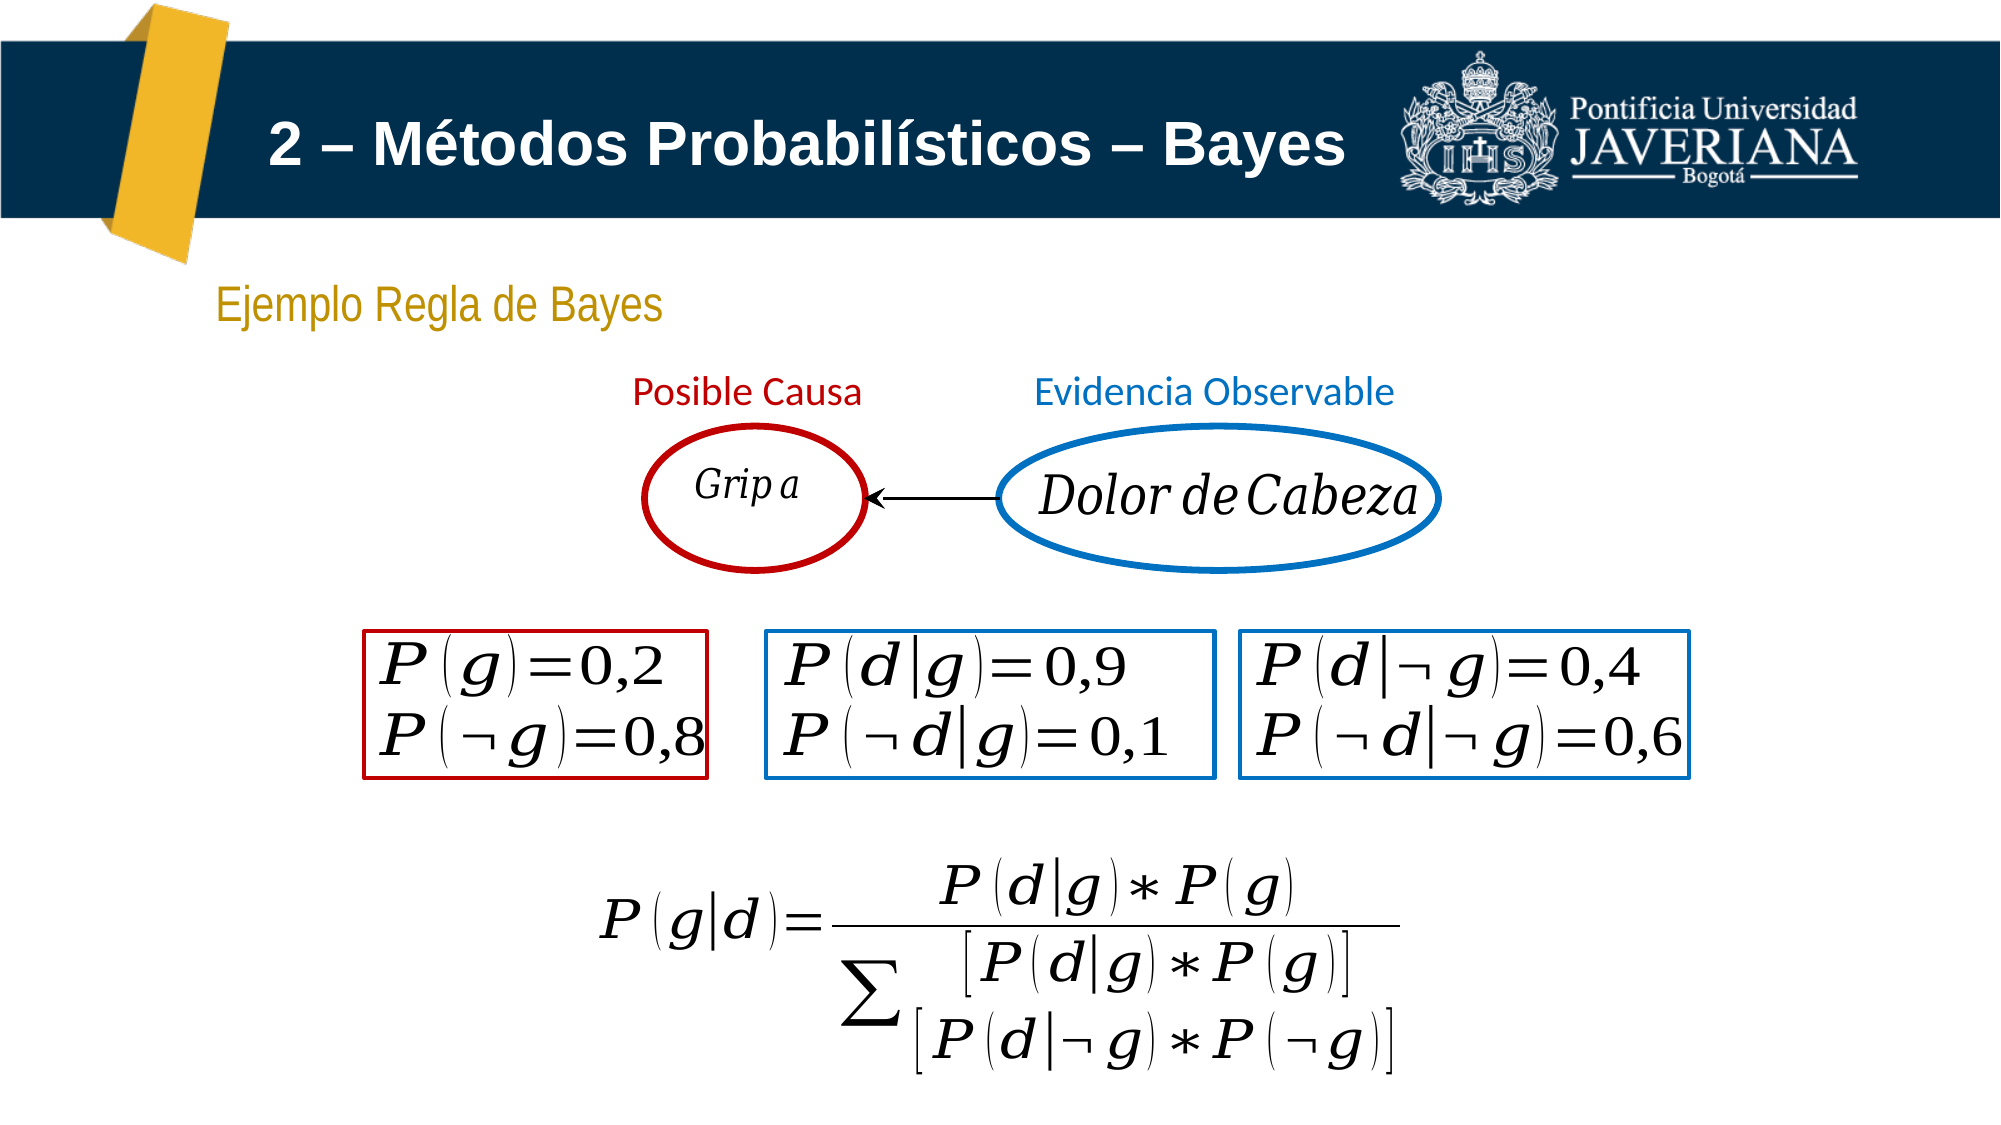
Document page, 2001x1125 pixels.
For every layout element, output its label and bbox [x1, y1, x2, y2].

list [0, 0, 2000, 1125]
